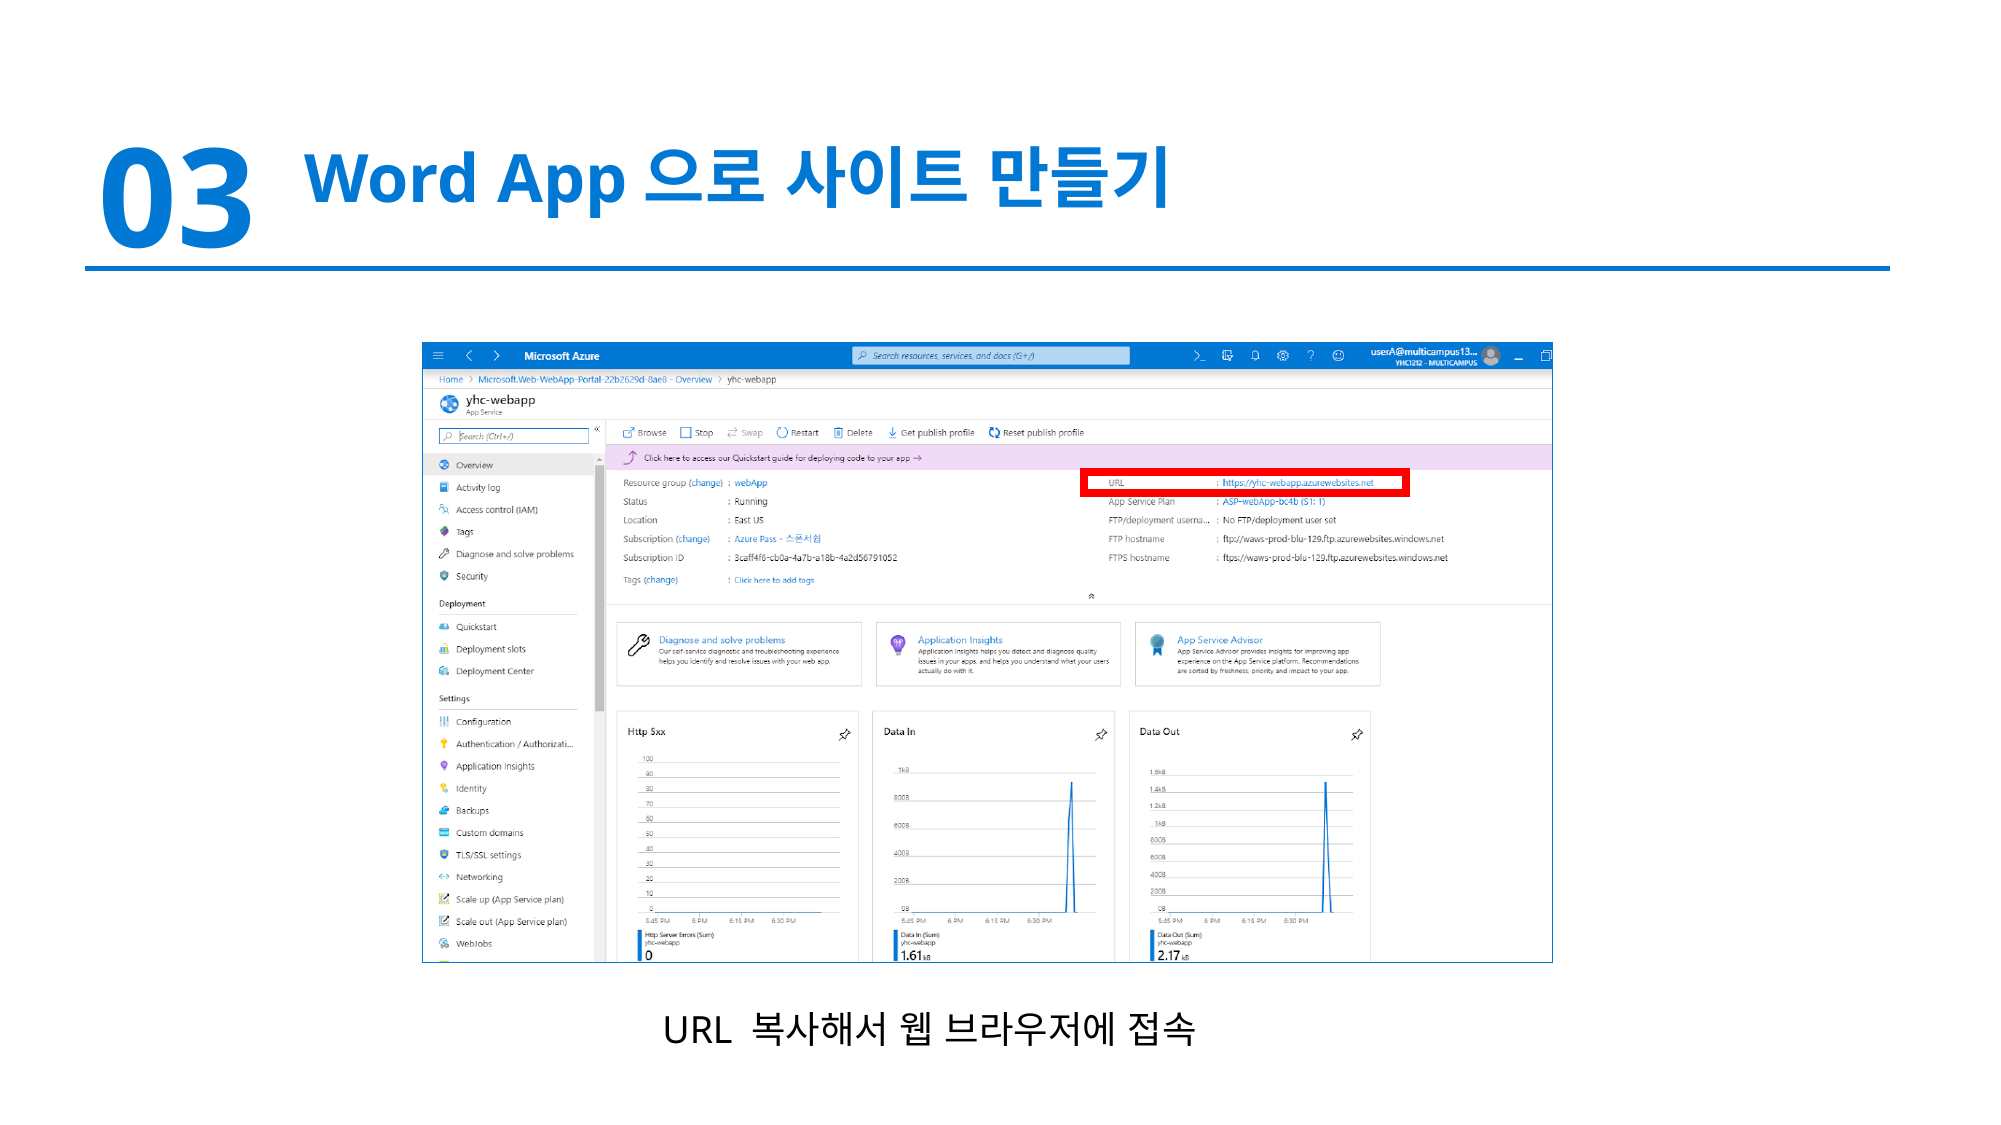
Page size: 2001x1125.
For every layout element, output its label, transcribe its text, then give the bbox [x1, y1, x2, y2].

text_box 03 [83, 102, 271, 282]
text_box Word App으로 사이트 만들기 [289, 128, 1189, 224]
text_box URL 복사해서 웹 브라우저에 접속 [647, 976, 1212, 1059]
picture [422, 342, 1553, 963]
